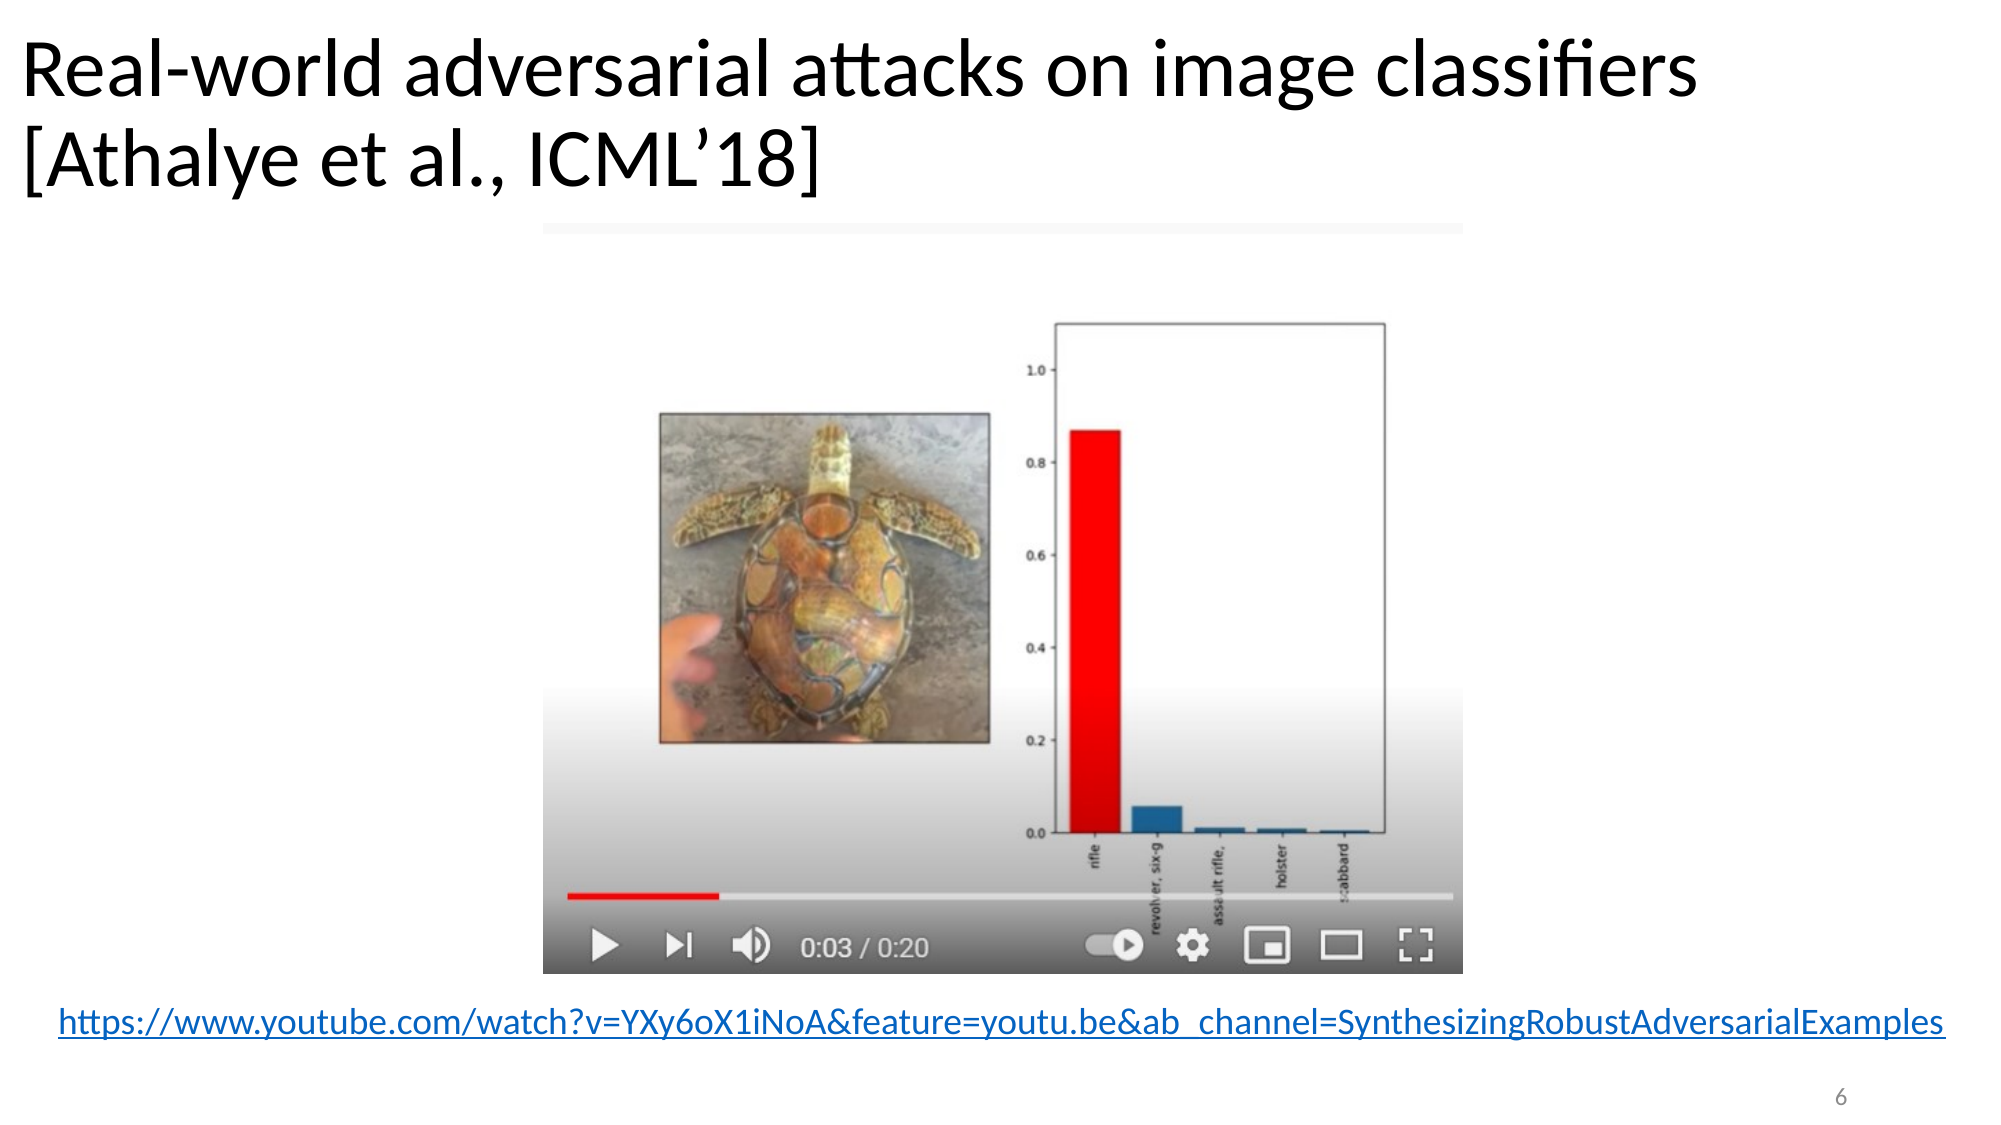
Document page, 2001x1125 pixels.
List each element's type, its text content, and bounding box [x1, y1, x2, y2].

picture [543, 223, 1463, 974]
title Real-world adversarial attacks on image classifiers [Athalye et al., ICML’18] [6, 6, 2000, 224]
text_box https://www.youtube.com/watch?v=YXy6oX1iNoA&feature=youtu.be&ab_channel=SynthesizingRobustAdversarialExamples [4, 989, 1999, 1050]
slide_number 6 [1412, 1065, 1863, 1125]
